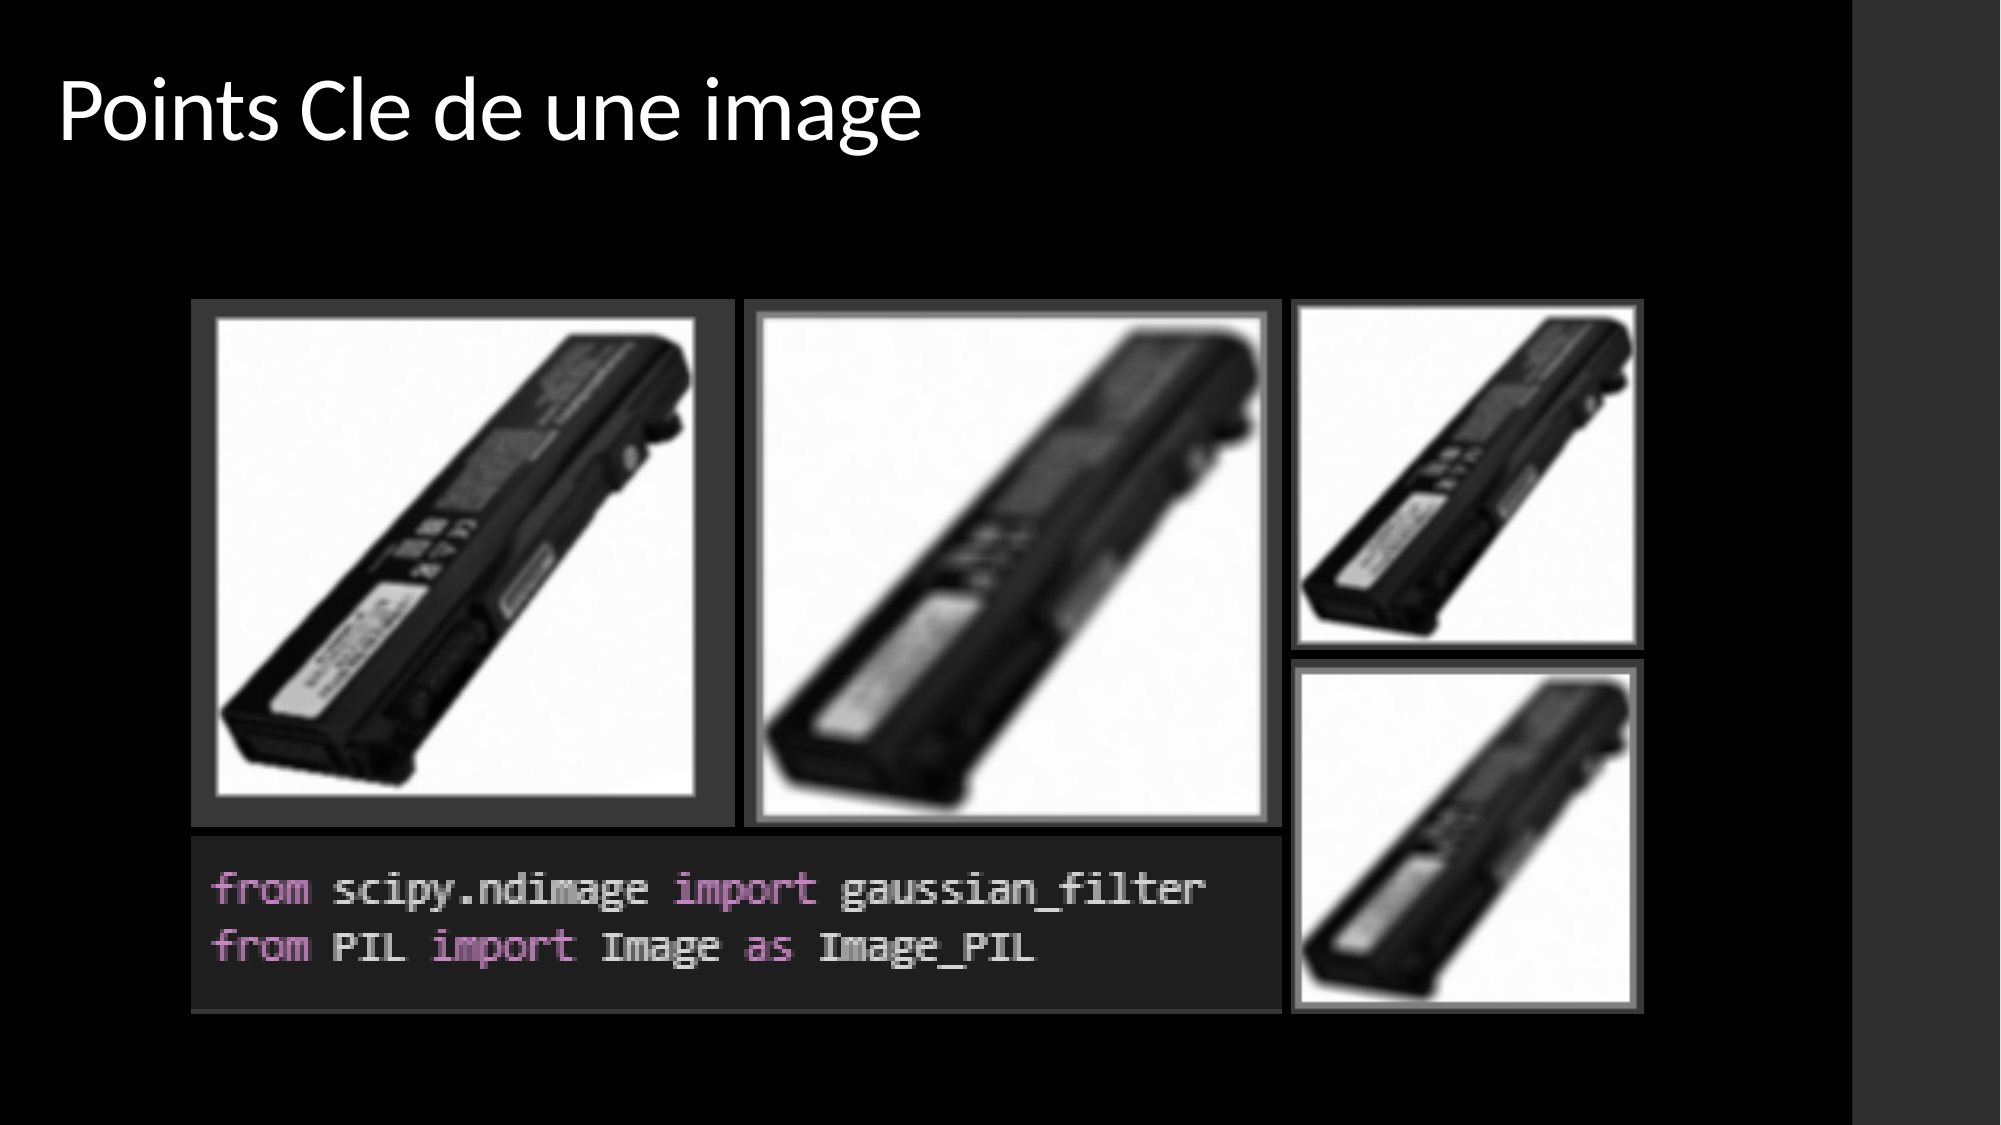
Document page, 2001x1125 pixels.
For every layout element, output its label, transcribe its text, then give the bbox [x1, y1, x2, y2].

title Points Cle de une image [42, 53, 1793, 271]
picture [1291, 299, 1644, 650]
picture [190, 836, 1283, 1014]
picture [1291, 659, 1644, 1014]
picture [744, 299, 1283, 828]
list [190, 299, 736, 828]
